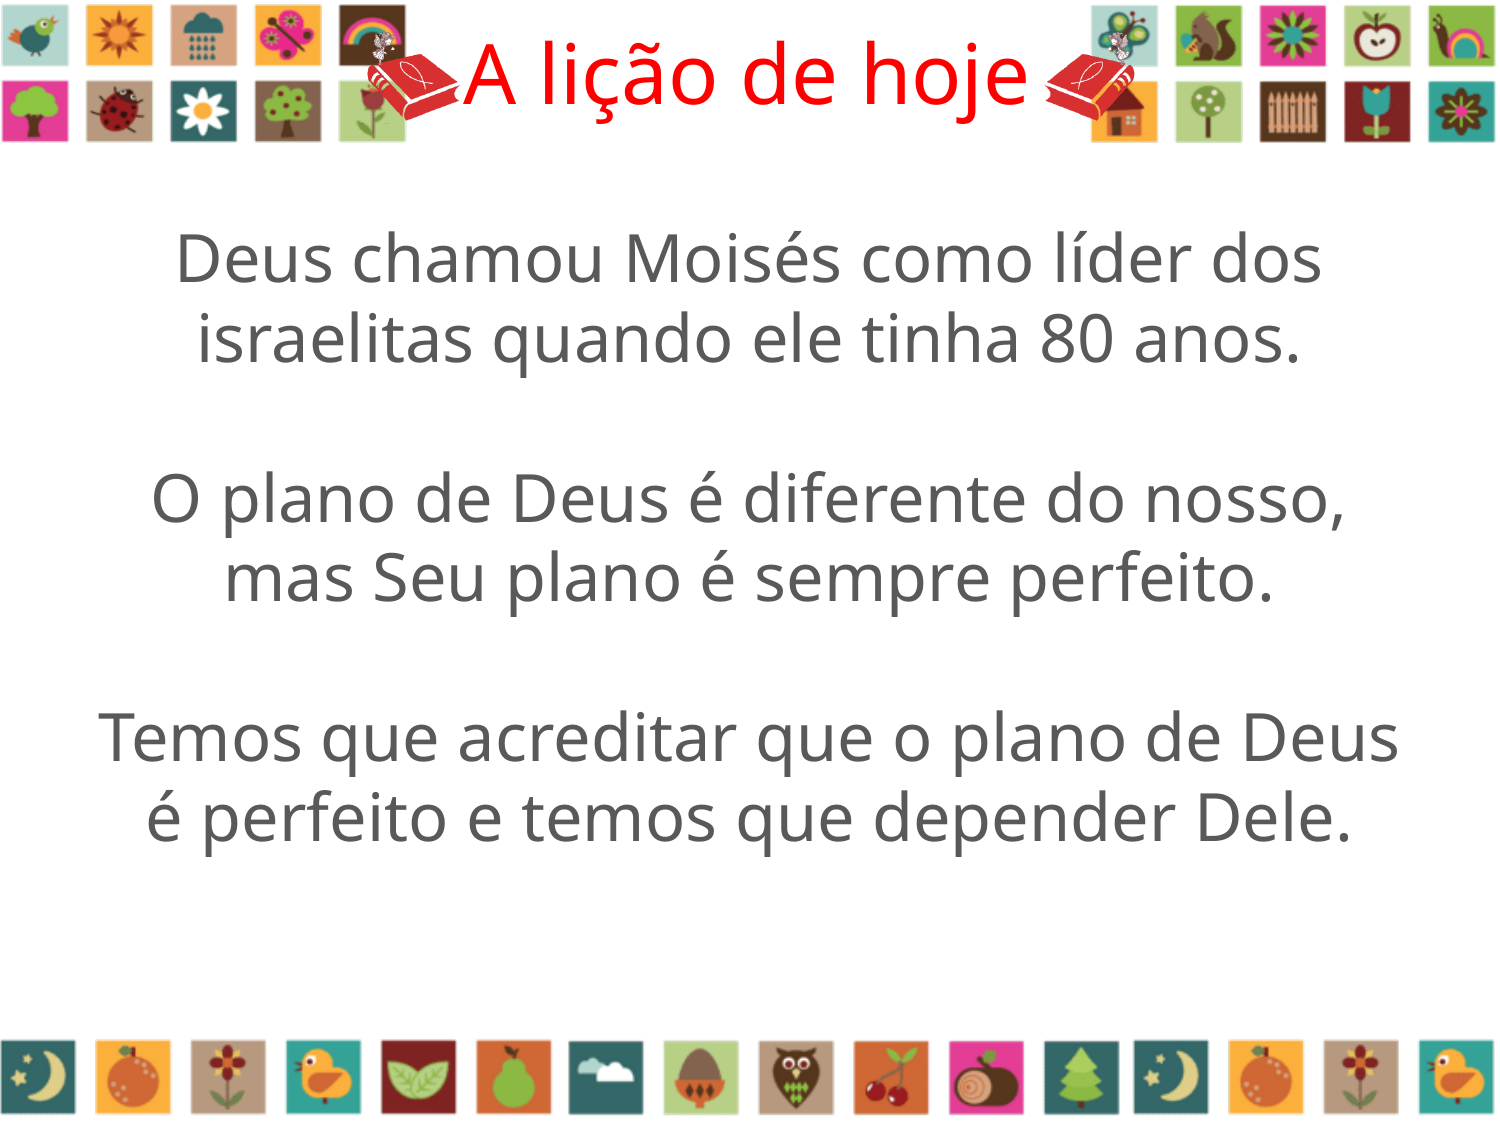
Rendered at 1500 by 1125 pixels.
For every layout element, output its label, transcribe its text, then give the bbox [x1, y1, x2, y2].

text_box A lição de hoje [425, 13, 1077, 129]
picture [1013, 3, 1500, 150]
picture [0, 3, 492, 150]
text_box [0, 1028, 1500, 1118]
text_box Deus chamou Moisés como líder dos israelitas quando ele tinha 80 anos. O plano de Deus é diferente do nosso, mas Seu plano é sempre perfeito. Temos que acreditar que o plano de Deus é perfeito e temos que depender Dele. [76, 208, 1424, 863]
